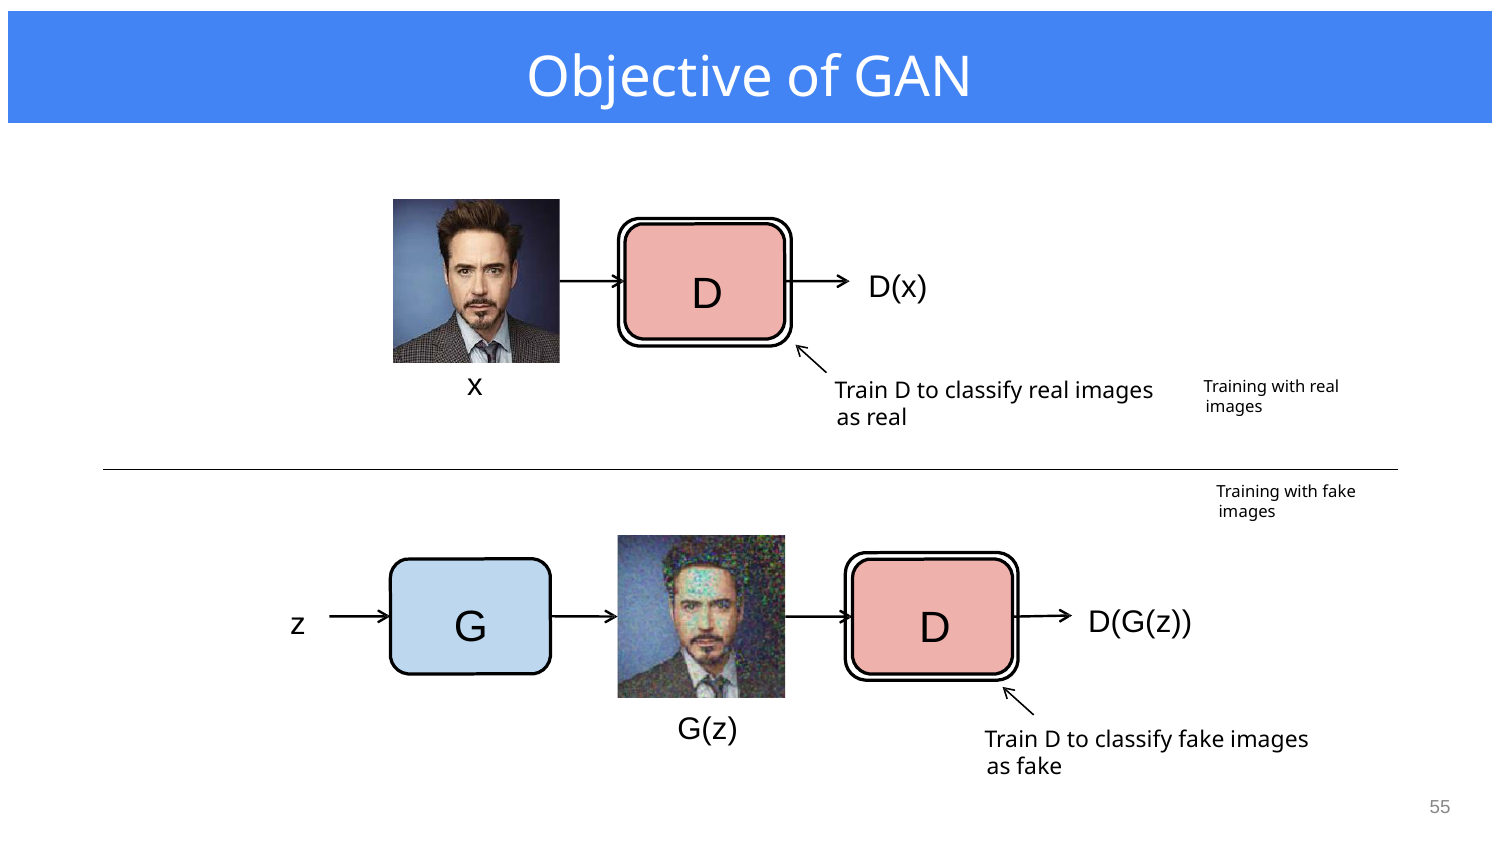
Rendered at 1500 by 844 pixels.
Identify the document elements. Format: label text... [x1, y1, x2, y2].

text_box Training with real images [1203, 375, 1381, 397]
text_box [1019, 608, 1073, 623]
text_box [390, 558, 551, 674]
text_box G(z) [677, 708, 742, 743]
text_box D(G(z)) [1088, 600, 1196, 636]
text_box [1002, 686, 1035, 716]
text_box Train D to classify real images as real [834, 375, 1164, 401]
text_box [618, 218, 792, 347]
text_box [845, 552, 1019, 681]
text_box z [289, 603, 309, 638]
text_box ‹#› [1429, 794, 1457, 817]
text_box [560, 274, 618, 289]
text_box [792, 274, 850, 289]
text_box Training with fake images [1216, 481, 1396, 502]
text_box [329, 609, 391, 624]
text_box Train D to classify fake images as fake [984, 724, 1319, 750]
text_box [393, 199, 560, 363]
text_box [786, 609, 845, 624]
text_box [550, 609, 617, 624]
text_box [617, 535, 786, 698]
text_box D(x) [868, 265, 931, 301]
text_box G [454, 598, 492, 646]
text_box x [467, 364, 486, 399]
title Objective of GAN [38, 40, 1462, 100]
text_box [795, 344, 828, 374]
text_box [9, 11, 1492, 123]
